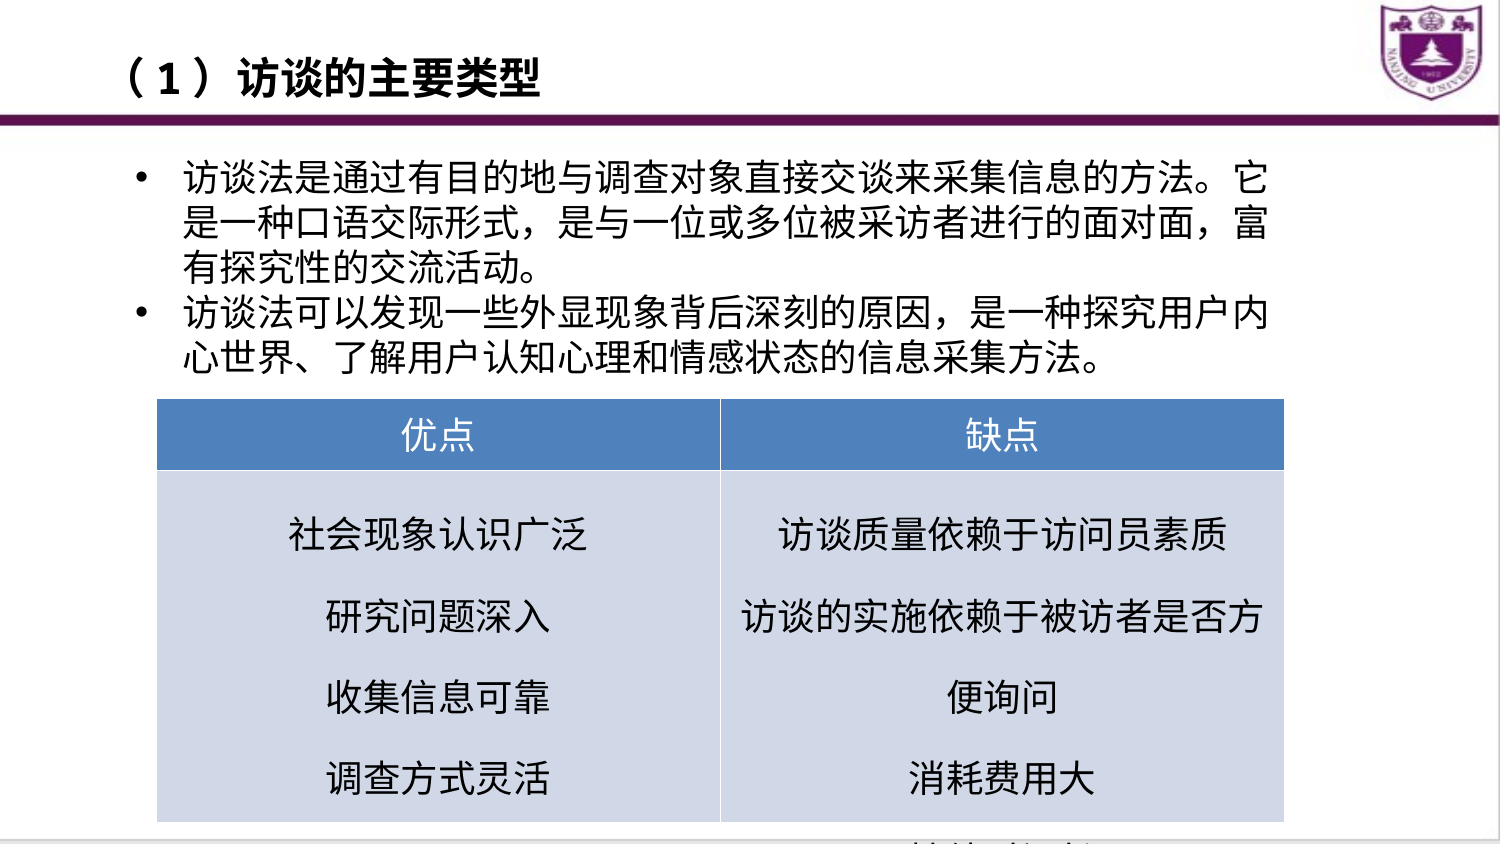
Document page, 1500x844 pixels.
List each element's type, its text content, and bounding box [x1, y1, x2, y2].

table_header 缺点 [721, 399, 1284, 470]
table_header 优点 [157, 399, 720, 470]
table_cell 访谈质量依赖于访问员素质 访谈的实施依赖于被访者是否方便询问 消耗费用大 持续时间长 [721, 471, 1284, 822]
text_box （1）访谈的主要类型 [90, 45, 554, 109]
text_box 访谈法是通过有目的地与调查对象直接交谈来采集信息的方法。它是一种口语交际形式，是与一位或多位被采访者进行的面对面，富有探究性的交流活动。 访谈法可以发现一些外显现象背后深刻的原因，是一种探究用户内心世界、了解用户认知心理和情感状态的信息采集方法。 [123, 148, 1317, 385]
table_cell 社会现象认识广泛 研究问题深入 收集信息可靠 调查方式灵活 [157, 471, 720, 822]
picture [0, 0, 1500, 844]
